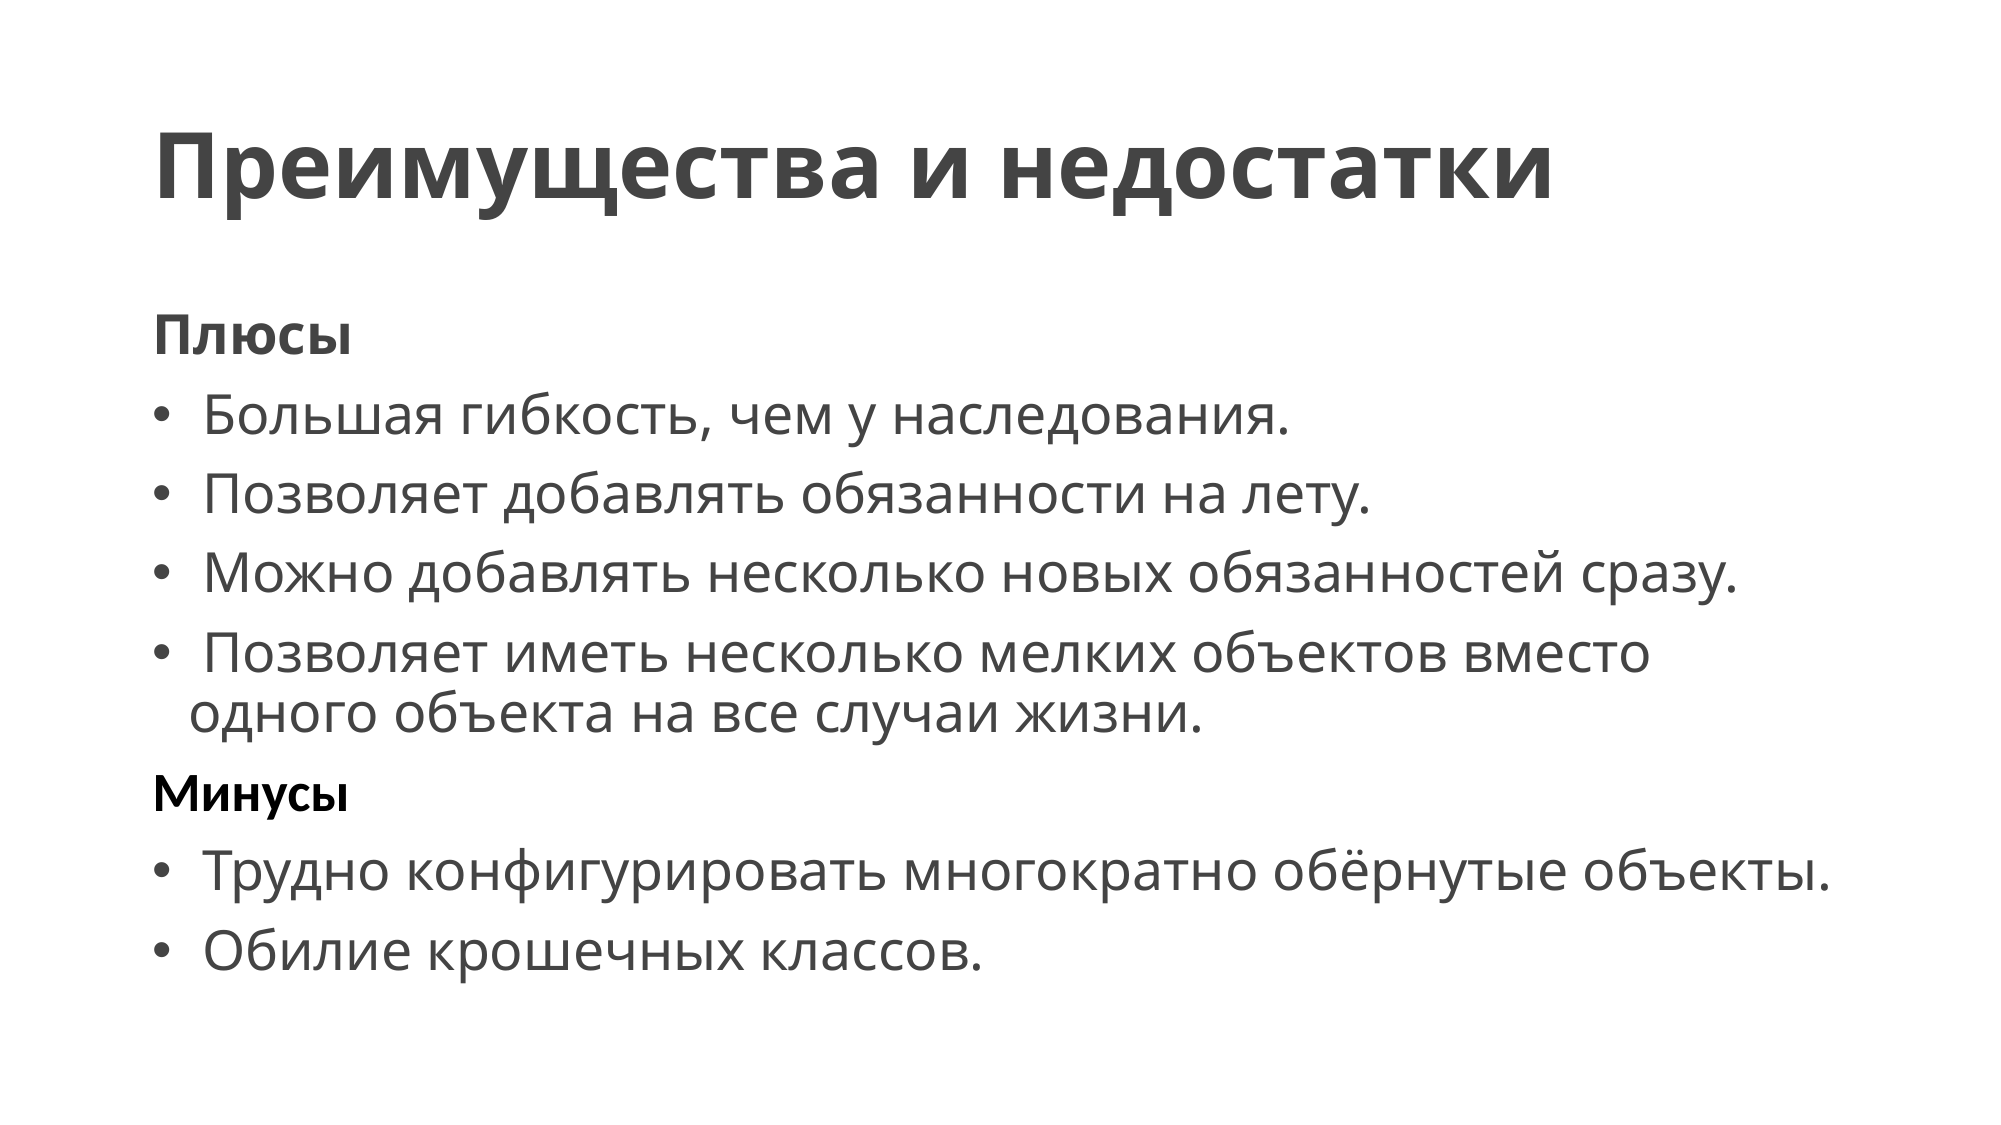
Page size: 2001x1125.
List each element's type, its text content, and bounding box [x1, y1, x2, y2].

list Плюсы Большая гибкость, чем у наследования. Позволяет добавлять обязанности на лету. Можно добавлять несколько новых обязанностей сразу. Позволяет иметь несколько мелких объектов вместо одного объекта на все случаи жизни. Минусы Трудно конфигурировать многократно обёрнутые объекты. Обилие крошечных классов. [137, 299, 1863, 1014]
title Преимущества и недостатки [137, 59, 1863, 278]
